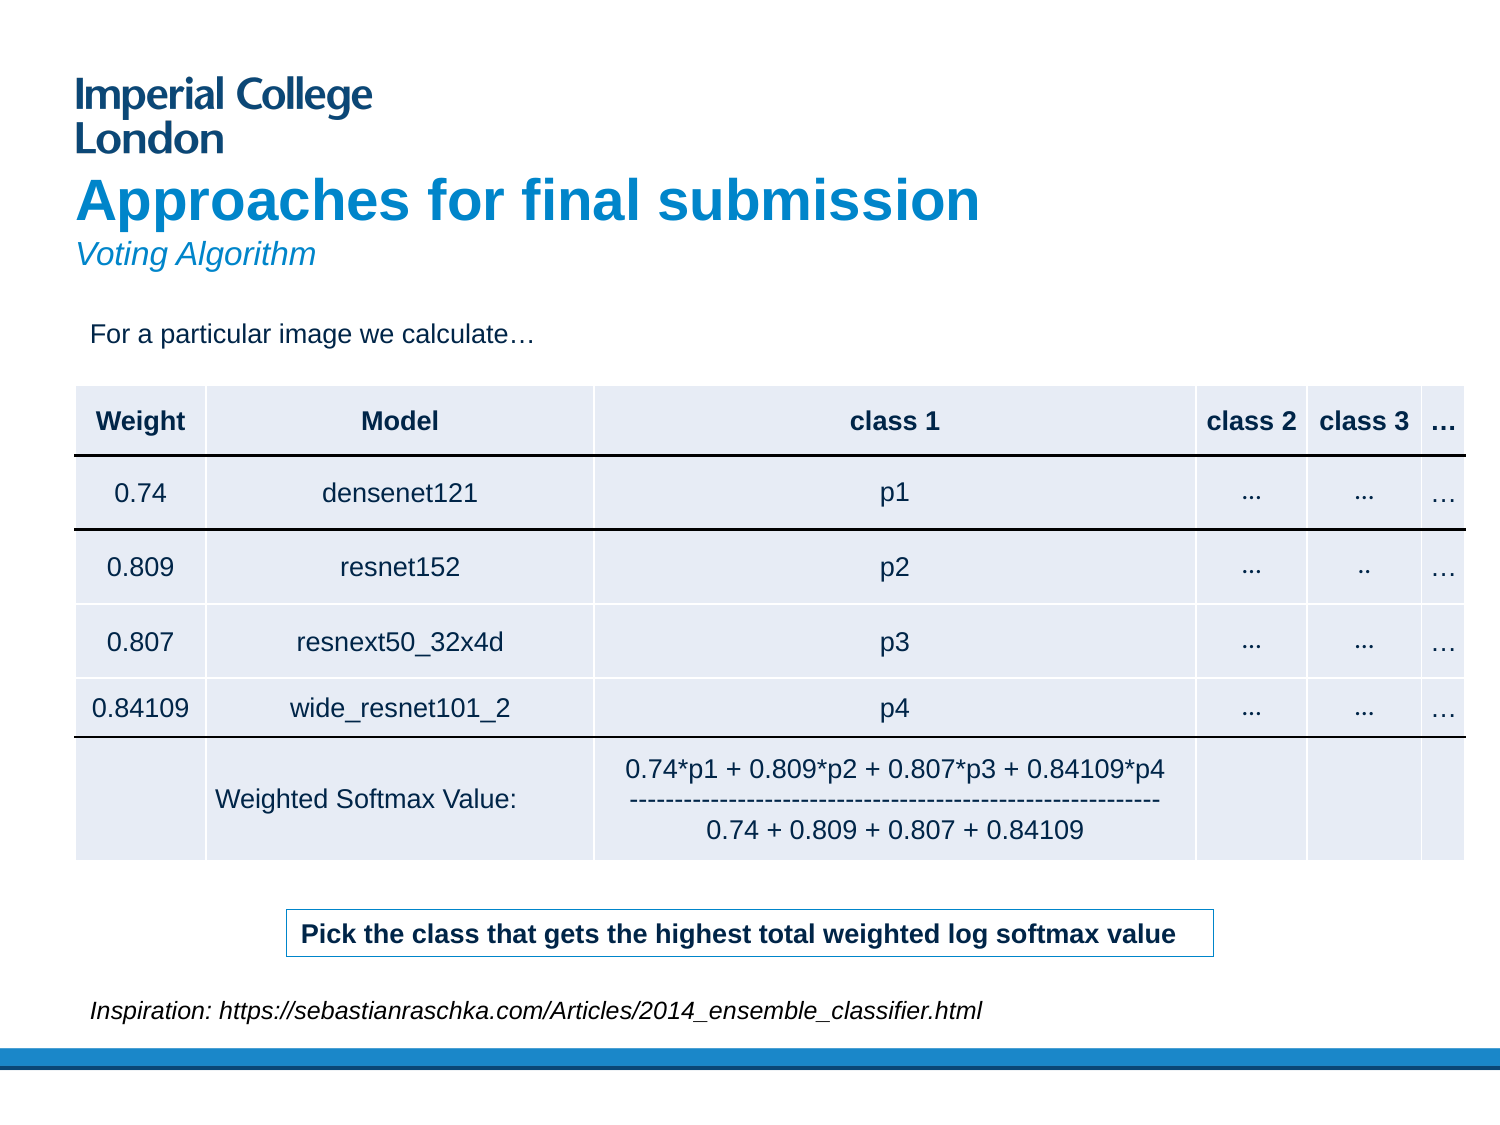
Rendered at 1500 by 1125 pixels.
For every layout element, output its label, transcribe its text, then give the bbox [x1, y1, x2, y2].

table_header Model [207, 386, 593, 454]
title Approaches for final submission Voting Algorithm [75, 172, 1425, 256]
table_cell … [1308, 605, 1421, 677]
table_cell … [1422, 679, 1464, 736]
table_cell … [1197, 679, 1306, 736]
table_cell 0.74 [76, 457, 205, 528]
table_cell [76, 738, 205, 860]
table_cell p3 [595, 605, 1195, 677]
table_cell Weighted Softmax Value: [207, 738, 593, 860]
table_cell resnet152 [207, 531, 593, 603]
text_box For a particular image we calculate… [75, 308, 1239, 356]
table_cell p2 [595, 531, 1195, 603]
table_cell … [1422, 605, 1464, 677]
table_cell p1 [595, 457, 1195, 528]
table_cell … [1197, 457, 1306, 528]
table_cell … [1308, 679, 1421, 736]
table_header class 3 [1308, 386, 1421, 454]
table_header class 1 [595, 386, 1195, 454]
table_cell 0.807 [76, 605, 205, 677]
table_cell 0.809 [76, 531, 205, 603]
table_cell 0.74*p1 + 0.809*p2 + 0.807*p3 + 0.84109*p4 ----------------------------------------------------------- 0.74 + 0.809 + 0.807 + 0.84109 [595, 738, 1195, 860]
table_header class 2 [1197, 386, 1306, 454]
table_cell [1422, 738, 1464, 860]
picture [0, 0, 1500, 1125]
table_cell … [1422, 531, 1464, 603]
table_cell … [1197, 531, 1306, 603]
table_cell 0.84109 [76, 679, 205, 736]
table_cell wide_resnet101_2 [207, 679, 593, 736]
table_cell … [1308, 457, 1421, 528]
table_cell .. [1308, 531, 1421, 603]
table_cell … [1197, 605, 1306, 677]
table_cell densenet121 [207, 457, 593, 528]
table_header Weight [76, 386, 205, 454]
table_cell … [1422, 457, 1464, 528]
table_cell [1308, 738, 1421, 860]
text_box Inspiration: https://sebastianraschka.com/Articles/2014_ensemble_classifier.html [75, 987, 1494, 1032]
text_box Pick the class that gets the highest total weighted log softmax value [286, 909, 1214, 957]
table_header … [1422, 386, 1464, 454]
table_cell [1197, 738, 1306, 860]
table_cell p4 [595, 679, 1195, 736]
table_cell resnext50_32x4d [207, 605, 593, 677]
